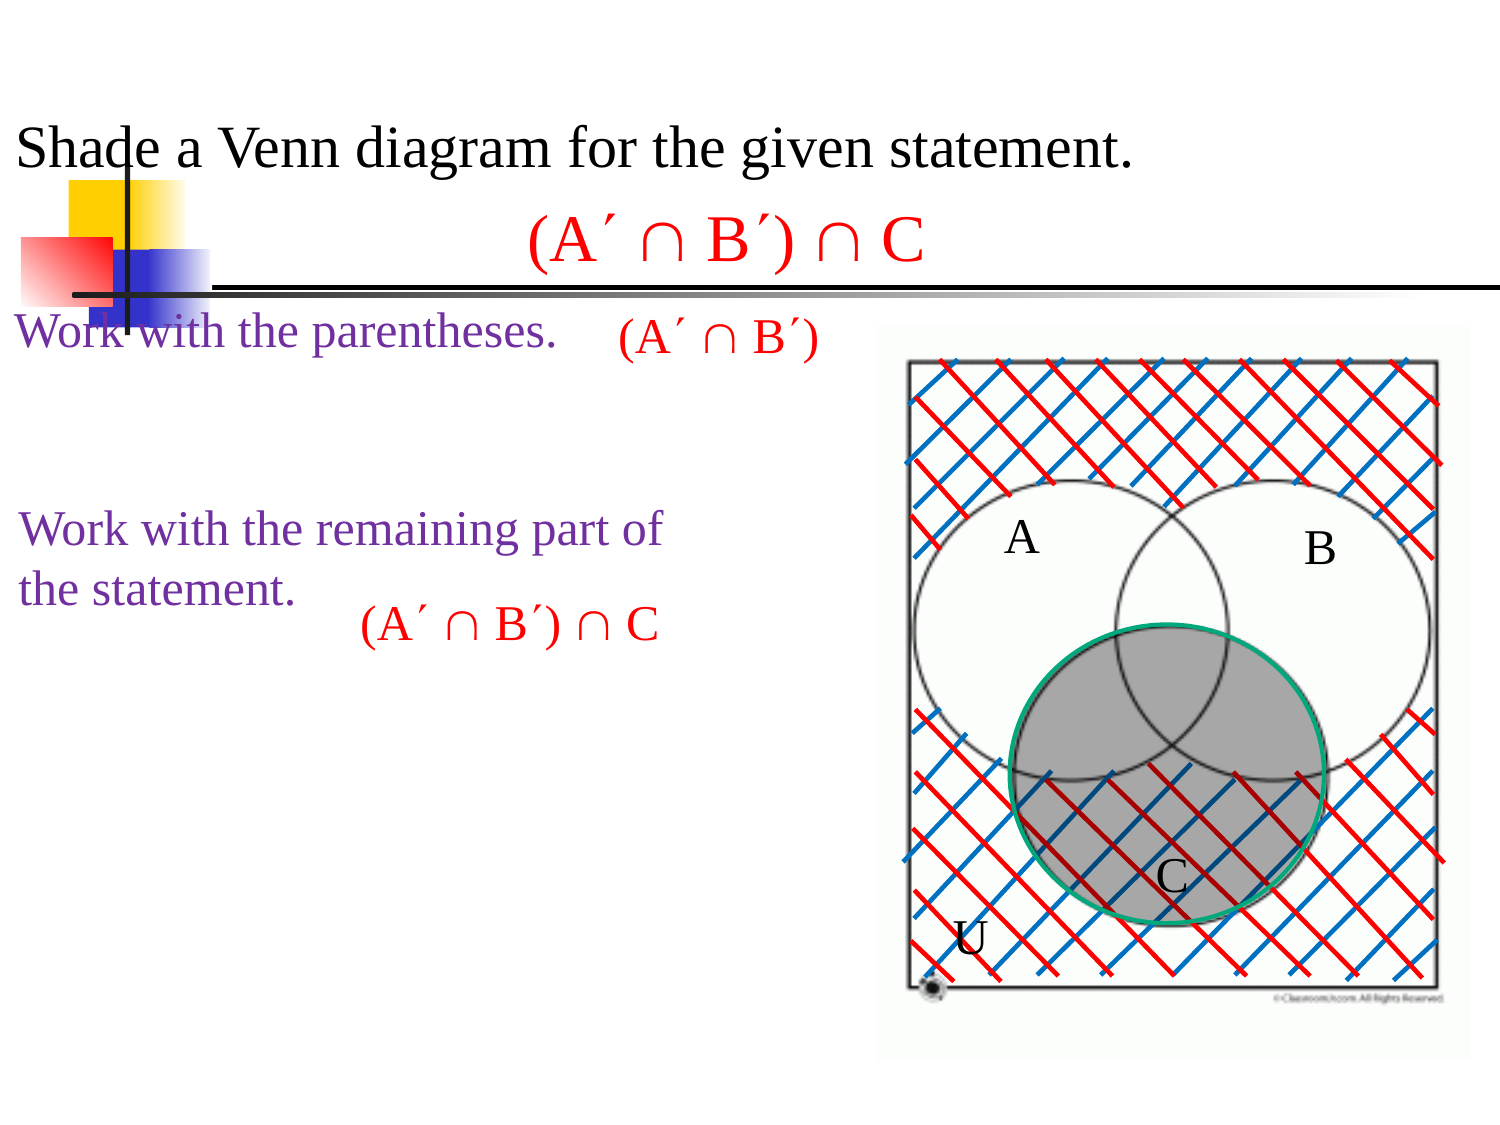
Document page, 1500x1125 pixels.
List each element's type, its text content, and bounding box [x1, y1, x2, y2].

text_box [876, 326, 1470, 1060]
list Shade a Venn diagram for the given statement. [0, 99, 1500, 188]
text_box (A  B)  C [437, 187, 1013, 283]
text_box (A  B)  C [345, 582, 700, 658]
text_box Work with the parentheses. [0, 289, 588, 378]
text_box Work with the remaining part of the statement. [3, 488, 688, 638]
text_box (A  B) [603, 295, 847, 371]
